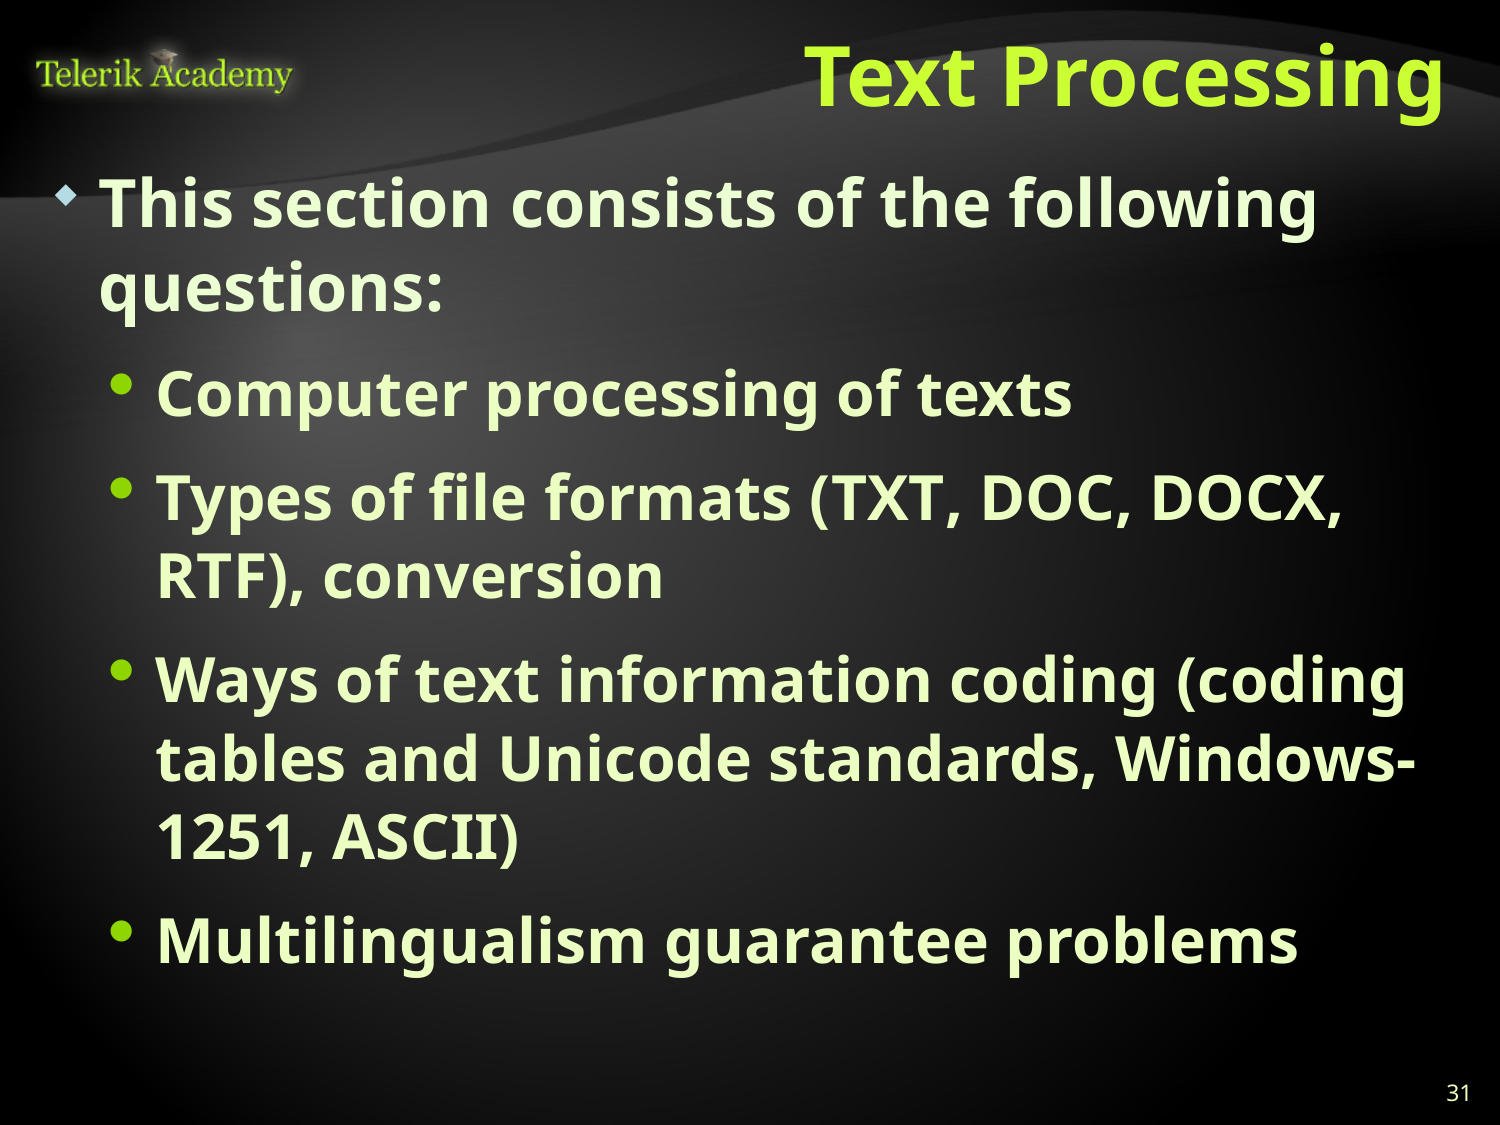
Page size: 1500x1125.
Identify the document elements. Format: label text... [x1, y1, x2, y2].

title Text Processing [300, 12, 1463, 149]
picture [0, 0, 1500, 1125]
slide_number 31 [1412, 1074, 1488, 1113]
list This section consists of the following questions: Computer processing of texts Types of file formats (TXT, DOC, DOCX, RTF), conversion Ways of text information coding (coding tables and Unicode standards, Windows-1251, ASCII) Multilingualism guarantee problems [37, 149, 1463, 1100]
